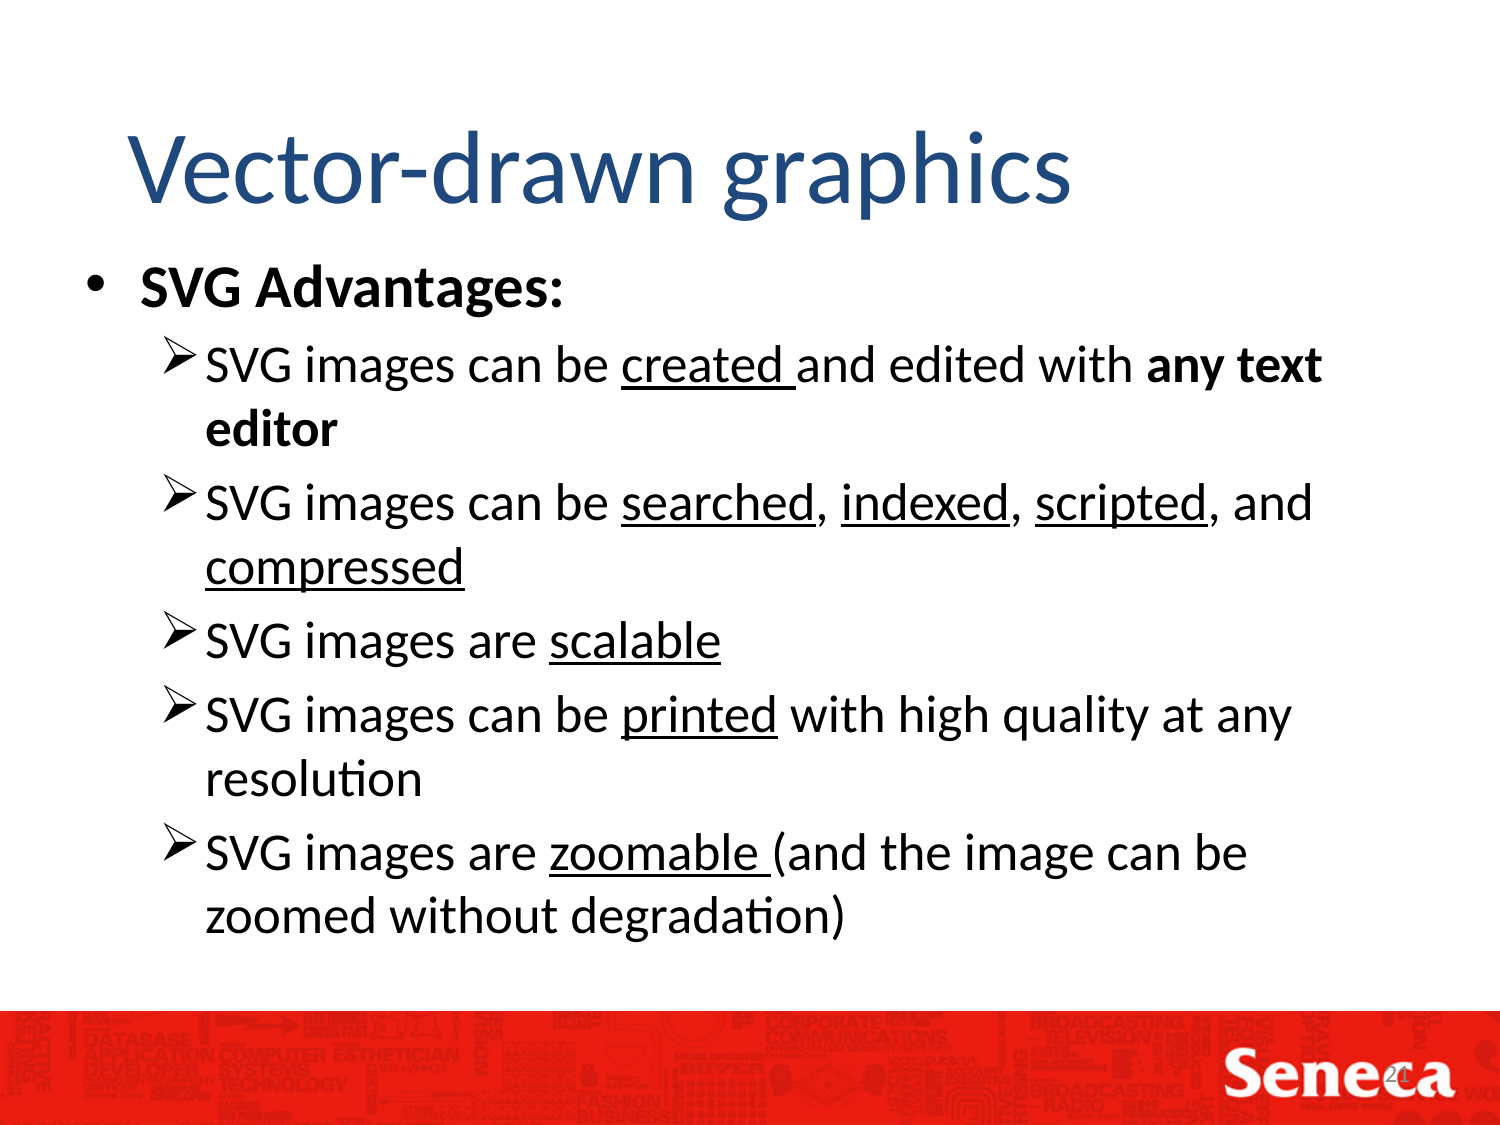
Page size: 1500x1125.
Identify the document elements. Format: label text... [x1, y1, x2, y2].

list SVG Advantages: SVG images can be created and edited with any text editor SVG images can be searched, indexed, scripted, and compressed SVG images are scalable SVG images can be printed with high quality at any resolution SVG images are zoomable (and the image can be zoomed without degradation) [70, 239, 1421, 960]
slide_number 21 [1074, 1042, 1425, 1103]
picture [0, 1011, 1500, 1125]
text_box Vector-drawn graphics [112, 78, 1425, 244]
